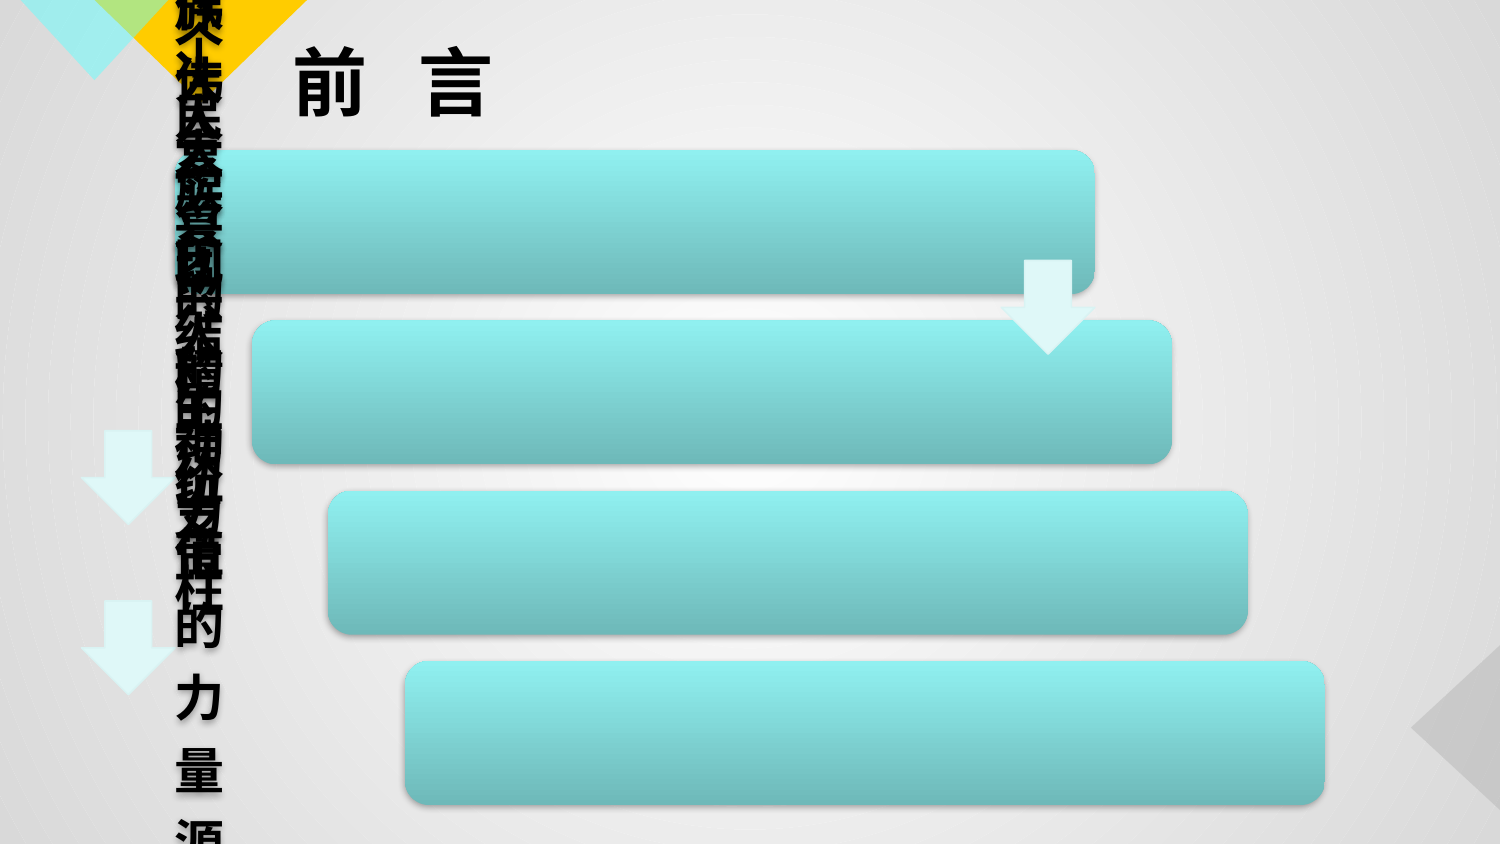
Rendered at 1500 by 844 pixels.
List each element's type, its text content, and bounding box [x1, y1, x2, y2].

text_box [174, 149, 1325, 806]
title 前 言 [277, 40, 1356, 120]
